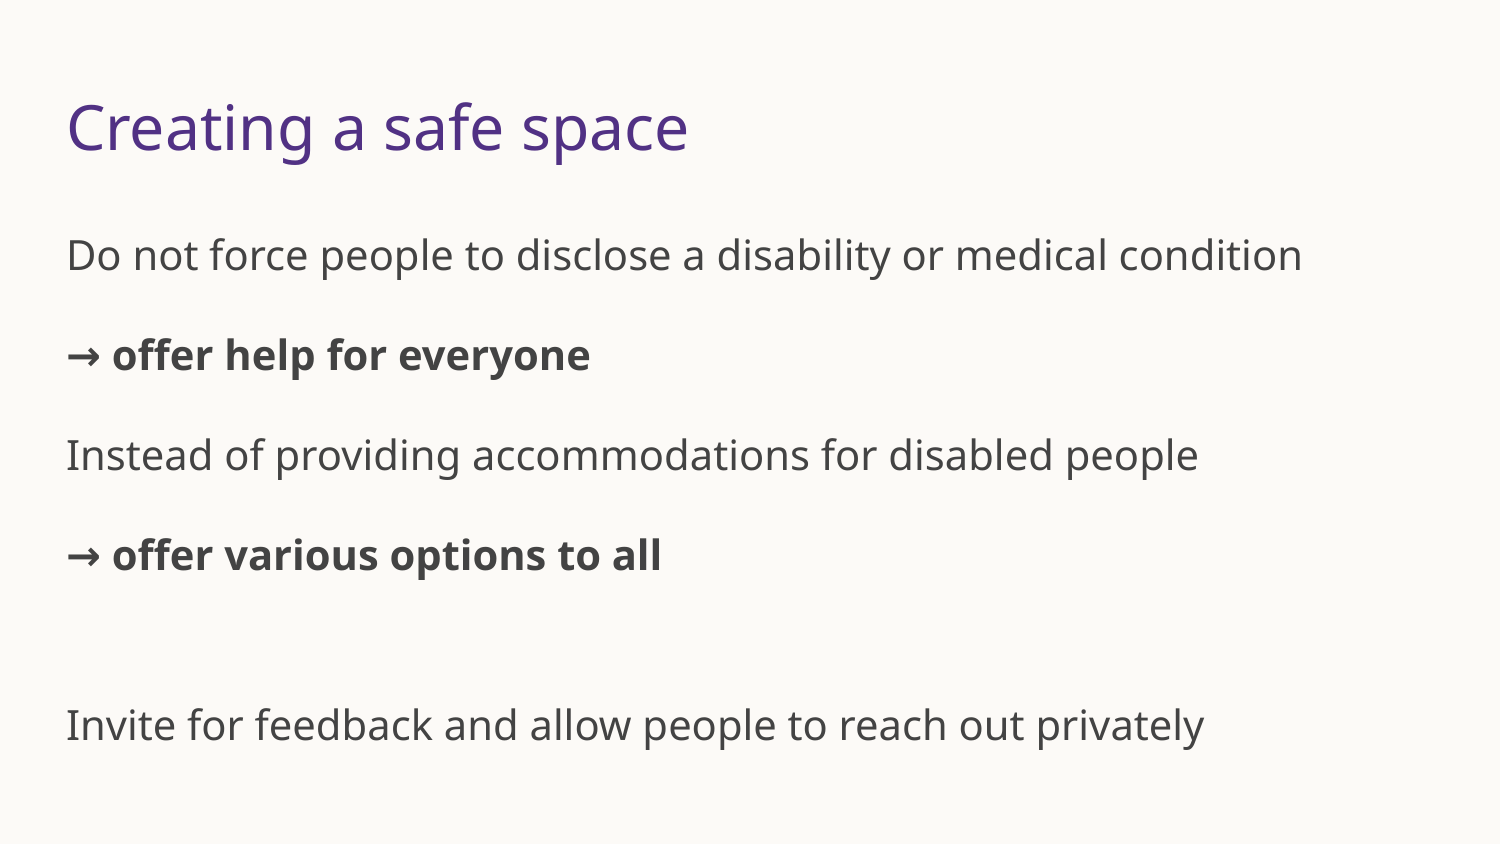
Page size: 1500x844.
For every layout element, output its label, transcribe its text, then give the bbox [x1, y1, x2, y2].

list Do not force people to disclose a disability or medical condition → offer help for everyone Instead of providing accommodations for disabled people → offer various options to all Invite for feedback and allow people to reach out privately [51, 189, 1449, 750]
title Creating a safe space [51, 72, 1449, 167]
